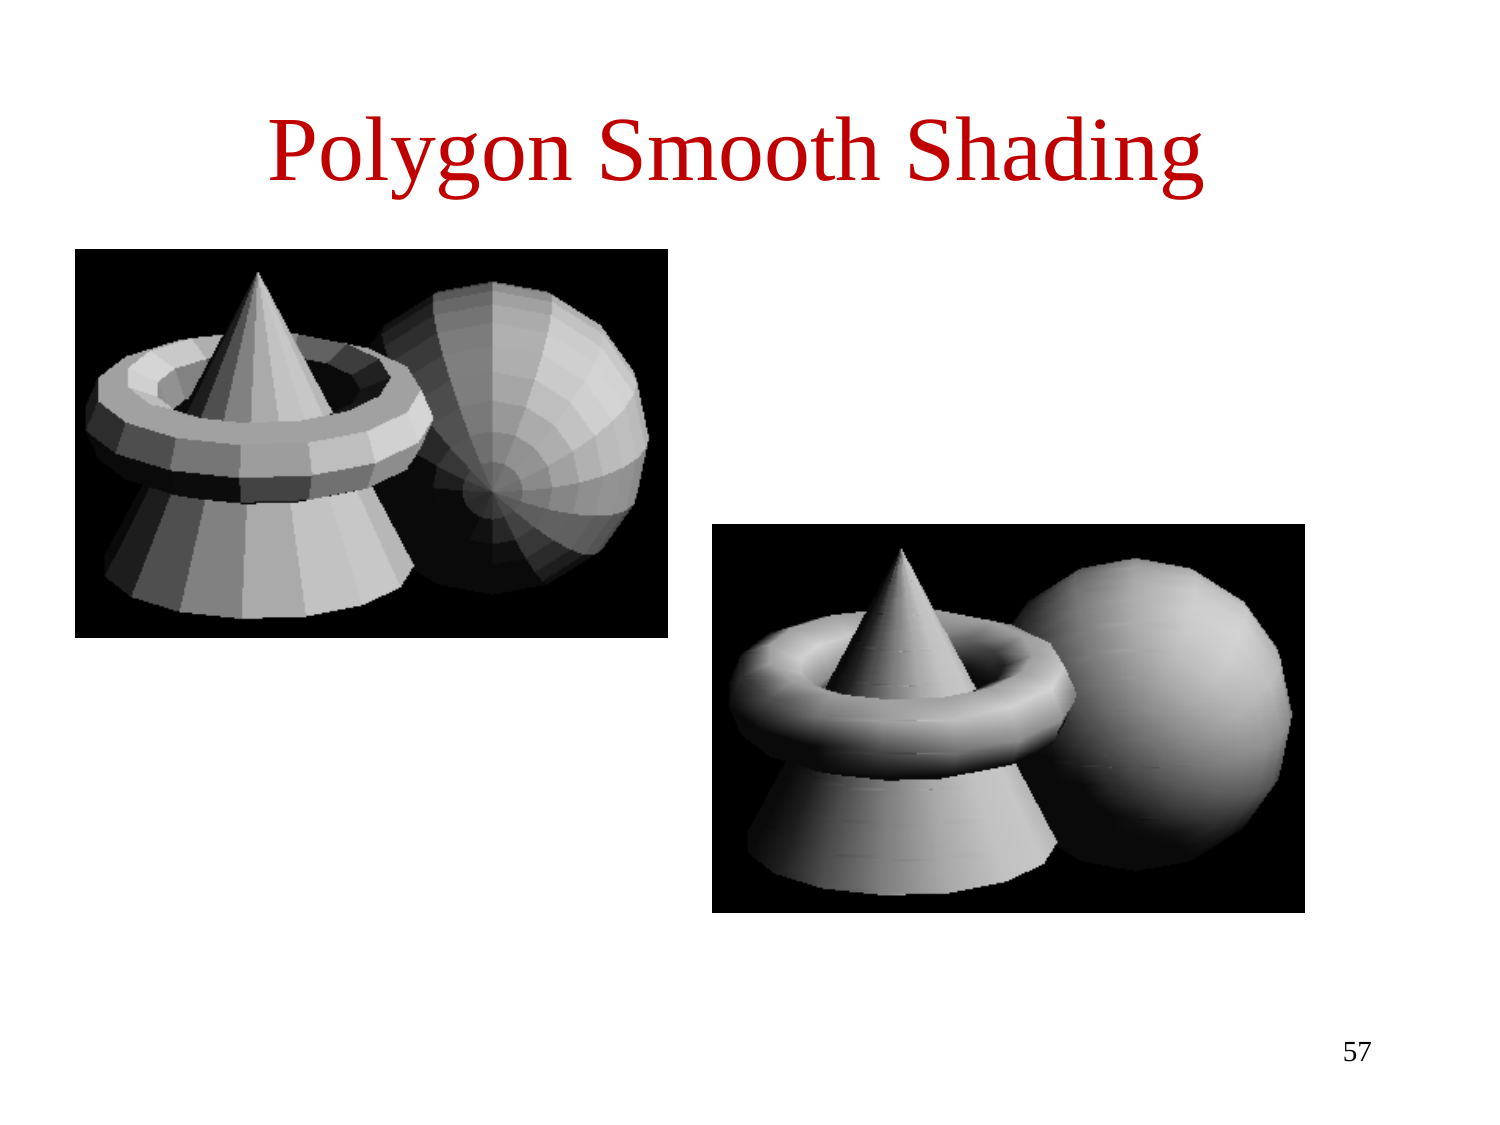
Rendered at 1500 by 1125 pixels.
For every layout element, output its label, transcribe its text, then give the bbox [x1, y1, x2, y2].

slide_number 57 [1074, 1024, 1388, 1101]
title Polygon Smooth Shading [99, 50, 1375, 238]
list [74, 249, 668, 638]
picture [712, 524, 1305, 913]
